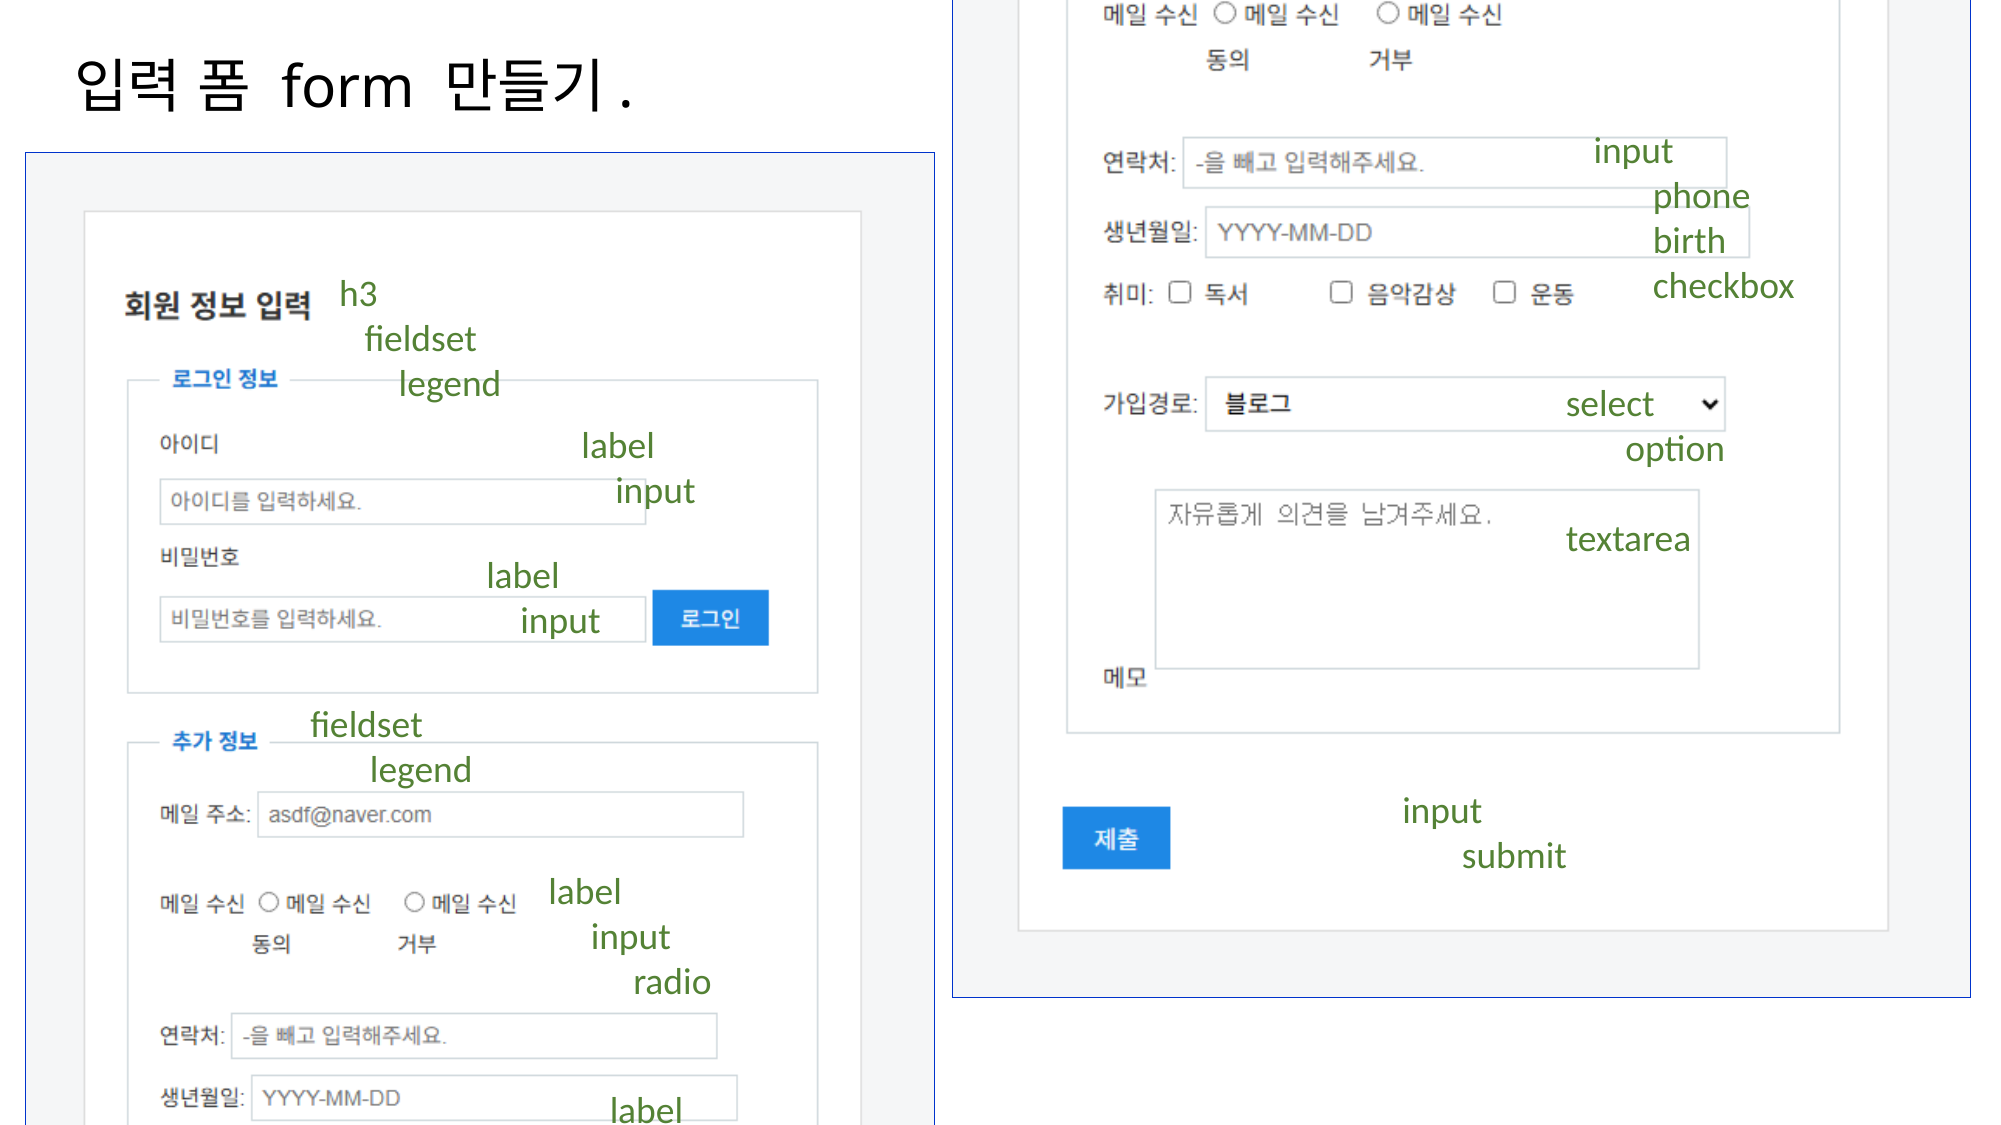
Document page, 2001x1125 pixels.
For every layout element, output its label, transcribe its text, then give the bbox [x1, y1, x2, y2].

picture [25, 84, 935, 1125]
text_box 입력 폼 form 만들기. [59, 41, 650, 84]
picture [952, 0, 1971, 998]
